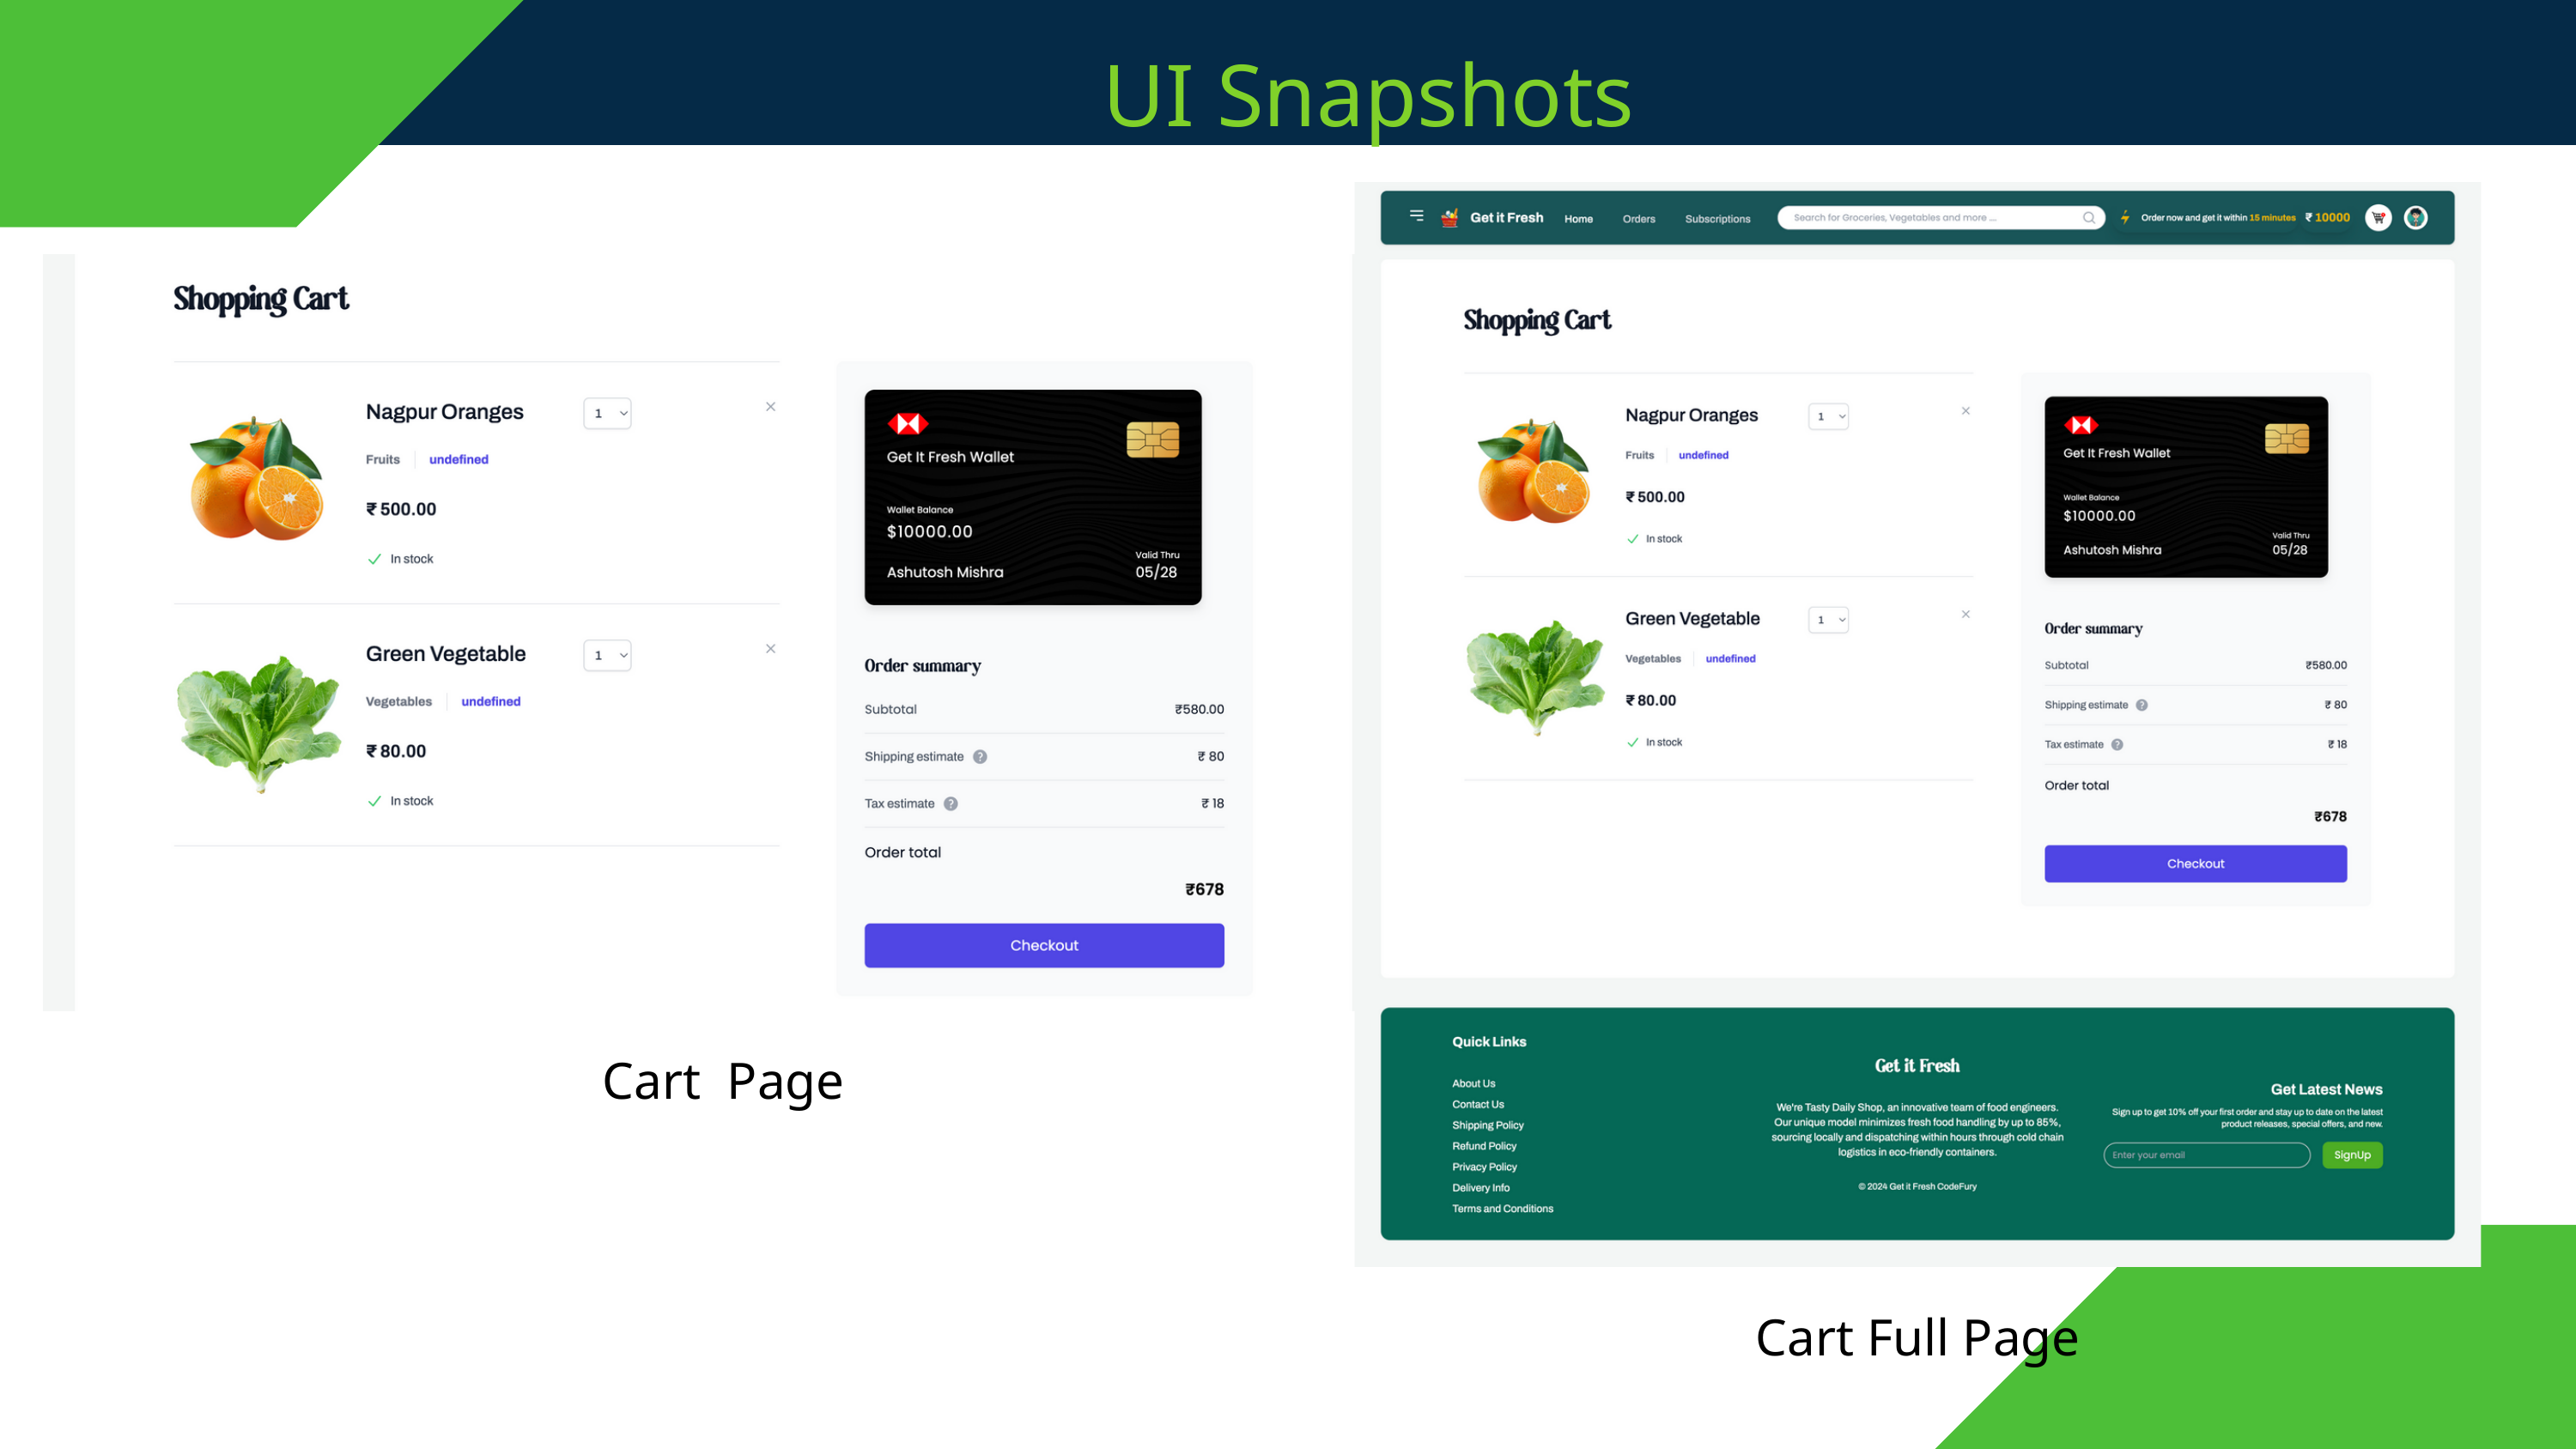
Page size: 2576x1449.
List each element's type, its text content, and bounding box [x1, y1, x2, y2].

text_box Cart Full Page [1620, 1295, 1927, 1367]
text_box Cart Page [599, 1038, 848, 1109]
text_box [1931, 1224, 2576, 1449]
text_box [1354, 182, 2482, 1267]
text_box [526, 0, 2576, 145]
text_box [0, 0, 524, 227]
text_box [43, 254, 1354, 1012]
